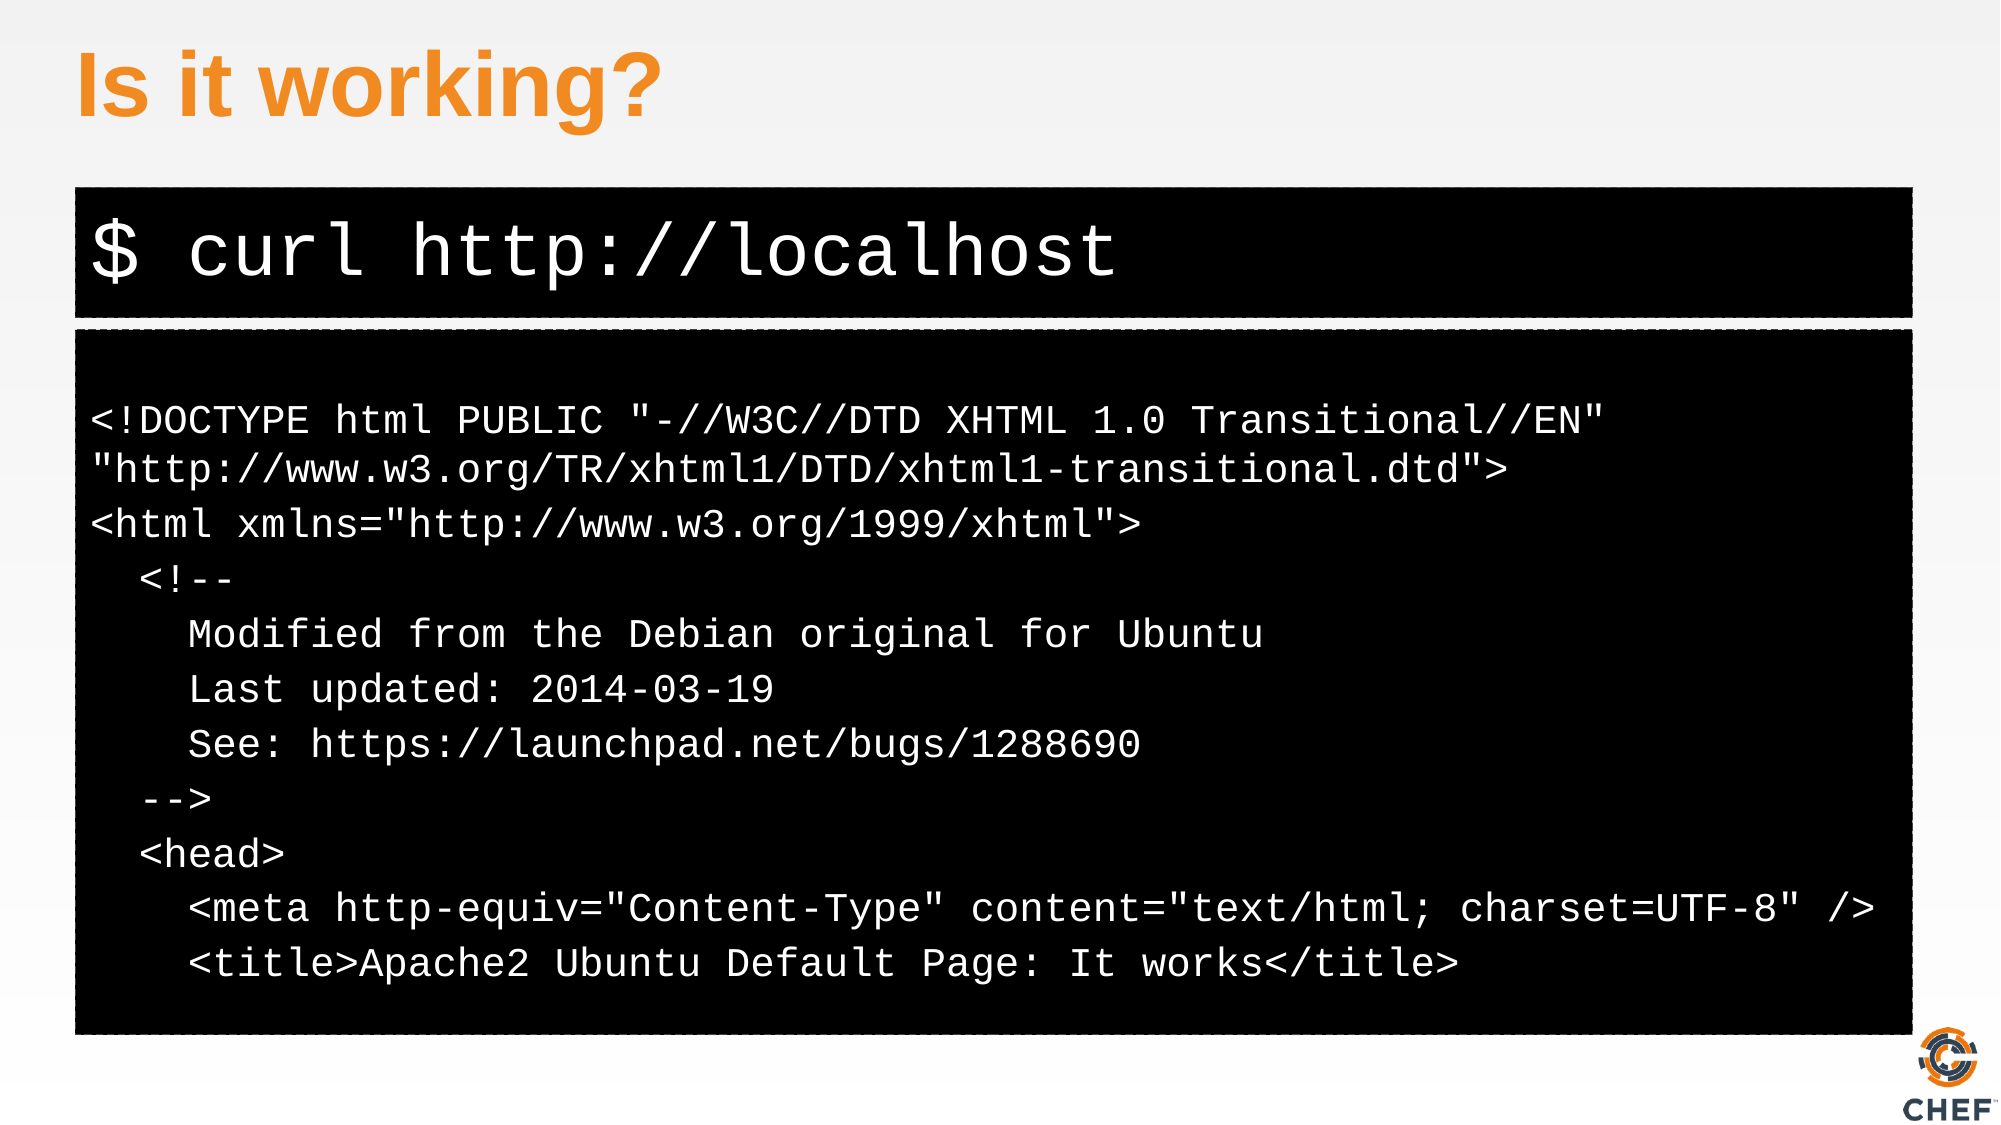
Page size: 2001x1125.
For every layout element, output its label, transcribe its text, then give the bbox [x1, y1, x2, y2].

title Is it working? [75, 37, 1913, 140]
list curl http://localhost [172, 201, 1908, 291]
list <!DOCTYPE html PUBLIC "-//W3C//DTD XHTML 1.0 Transitional//EN" "http://www.w3.org/TR/xhtml1/DTD/xhtml1-transitional.dtd"> <html xmlns="http://www.w3.org/1999/xhtml"> <!-- Modified from the Debian original for Ubuntu Last updated: 2014-03-19 See: https://launchpad.net/bugs/1288690 --> <head> <meta http-equiv="Content-Type" content="text/html; charset=UTF-8" /> <title>Apache2 Ubuntu Default Page: It works</title> [75, 329, 1913, 1035]
picture [1903, 1027, 1998, 1121]
